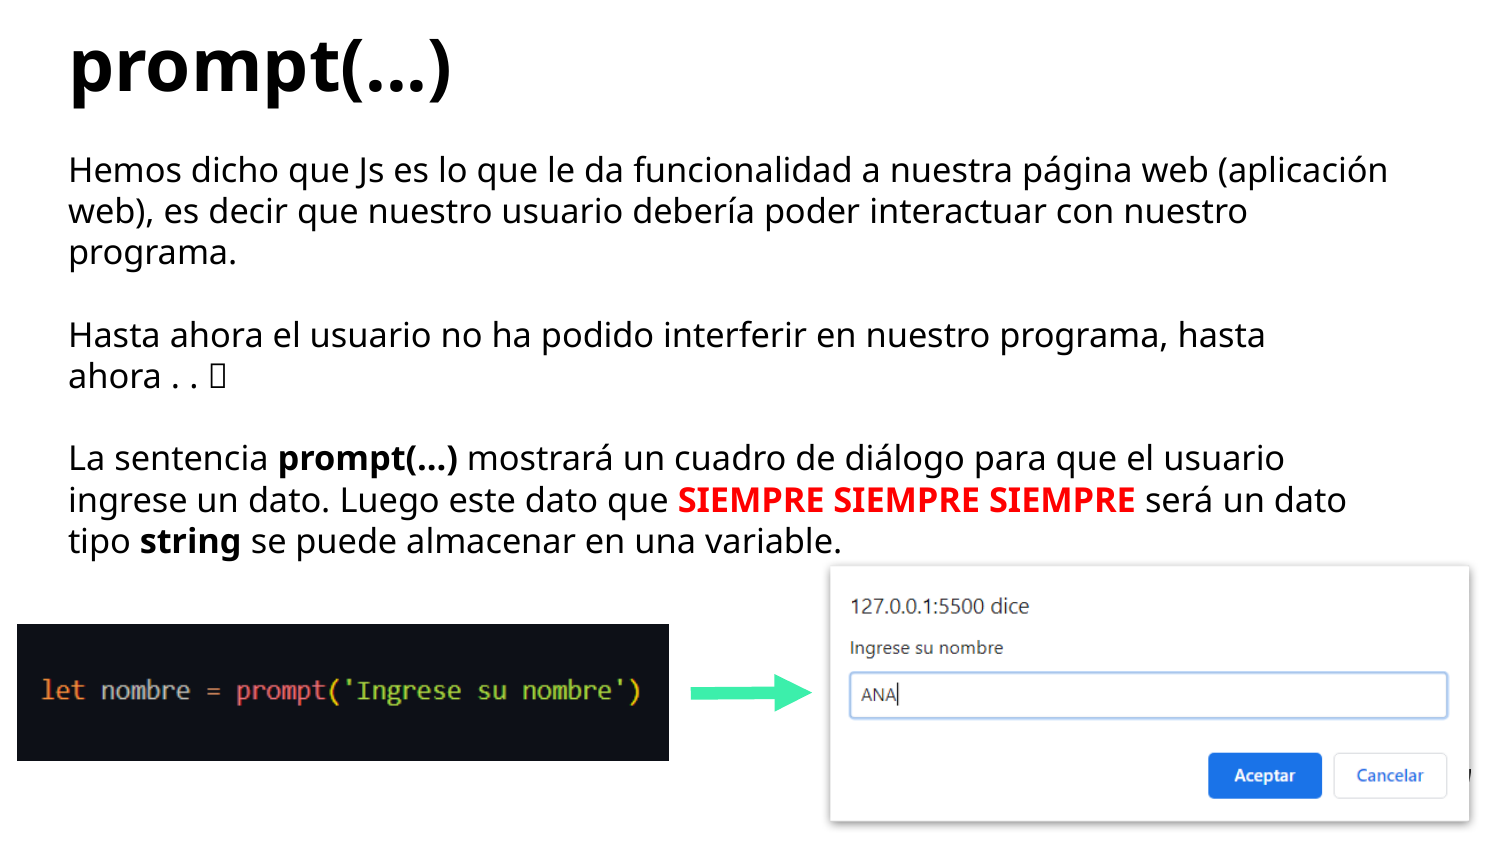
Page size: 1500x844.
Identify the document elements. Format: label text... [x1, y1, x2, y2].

text_box prompt(...) [53, 13, 506, 123]
picture [16, 624, 669, 762]
picture [820, 555, 1484, 831]
text_box Hemos dicho que Js es lo que le da funcionalidad a nuestra página web (aplicación web), es decir que nuestro usuario debería poder interactuar con nuestro programa. Hasta ahora el usuario no ha podido interferir en nuestro programa, hasta ahora . . 🤯 La sentencia prompt(...) mostrará un cuadro de diálogo para que el usuario ingrese un dato. Luego este dato que SIEMPRE SIEMPRE SIEMPRE será un dato tipo string se puede almacenar en una variable. [53, 132, 1418, 587]
